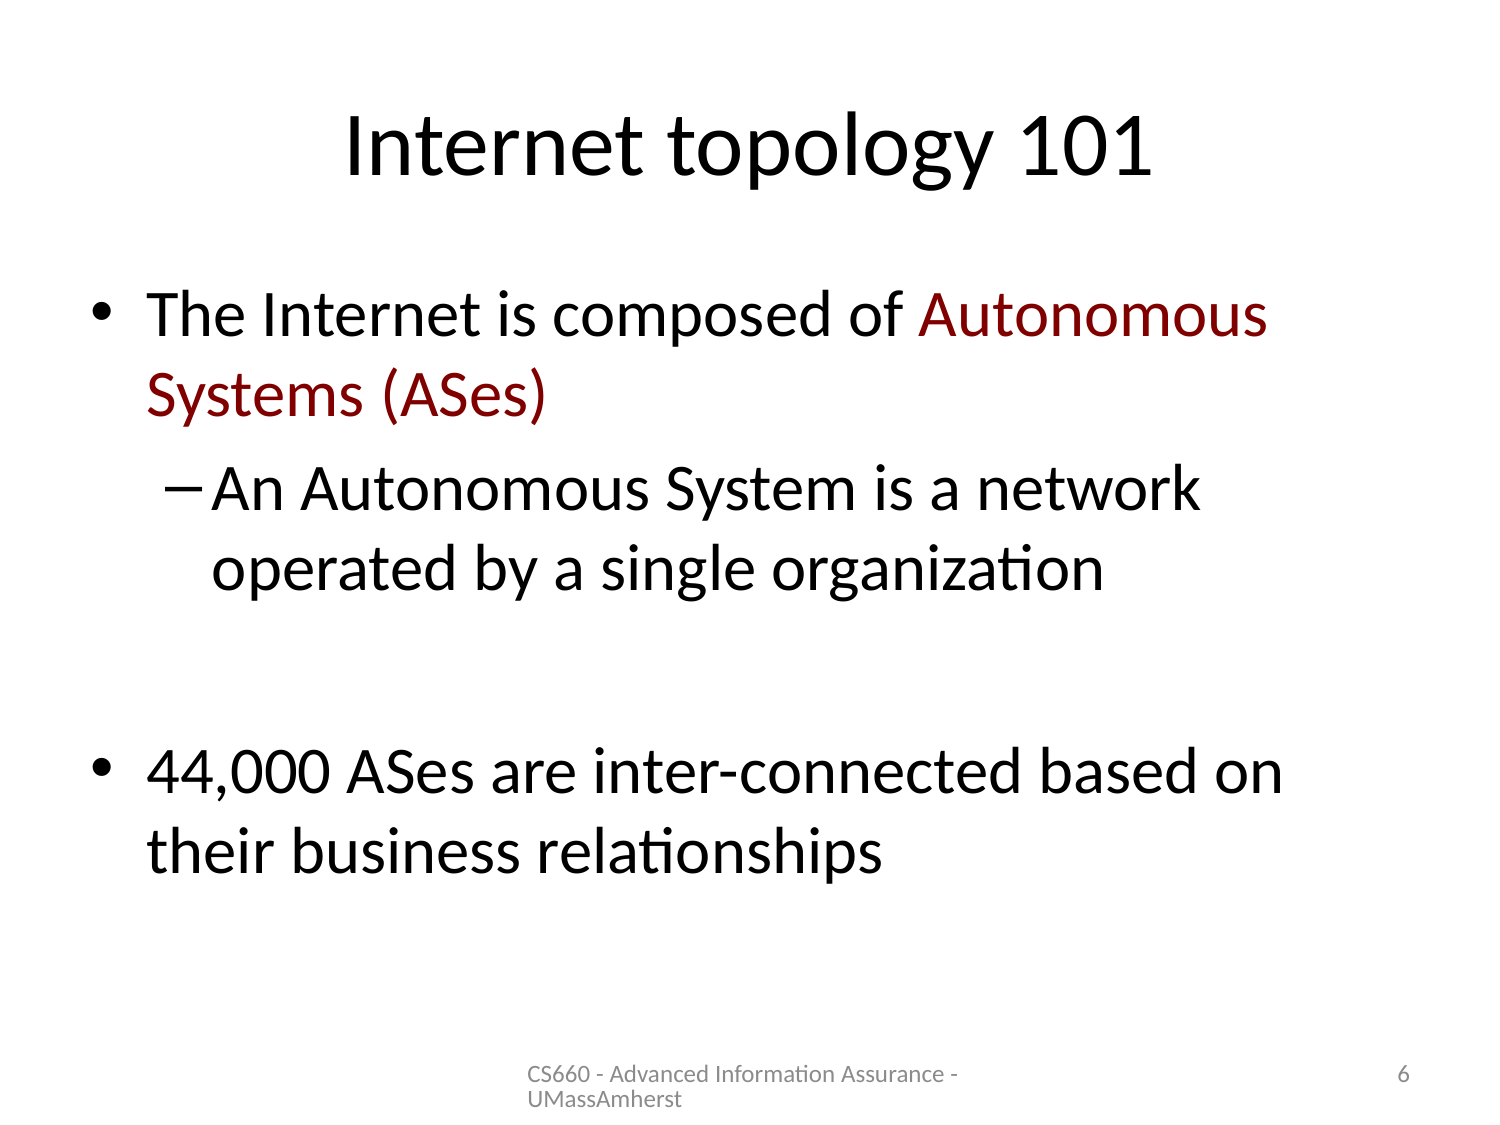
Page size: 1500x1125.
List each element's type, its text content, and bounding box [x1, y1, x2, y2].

footer CS660 - Advanced Information Assurance - UMassAmherst [512, 1042, 988, 1103]
list The Internet is composed of Autonomous Systems (ASes) An Autonomous System is a network operated by a single organization 44,000 ASes are inter-connected based on their business relationships [75, 262, 1425, 1005]
slide_number 6 [1074, 1042, 1425, 1103]
title Internet topology 101 [75, 45, 1425, 233]
